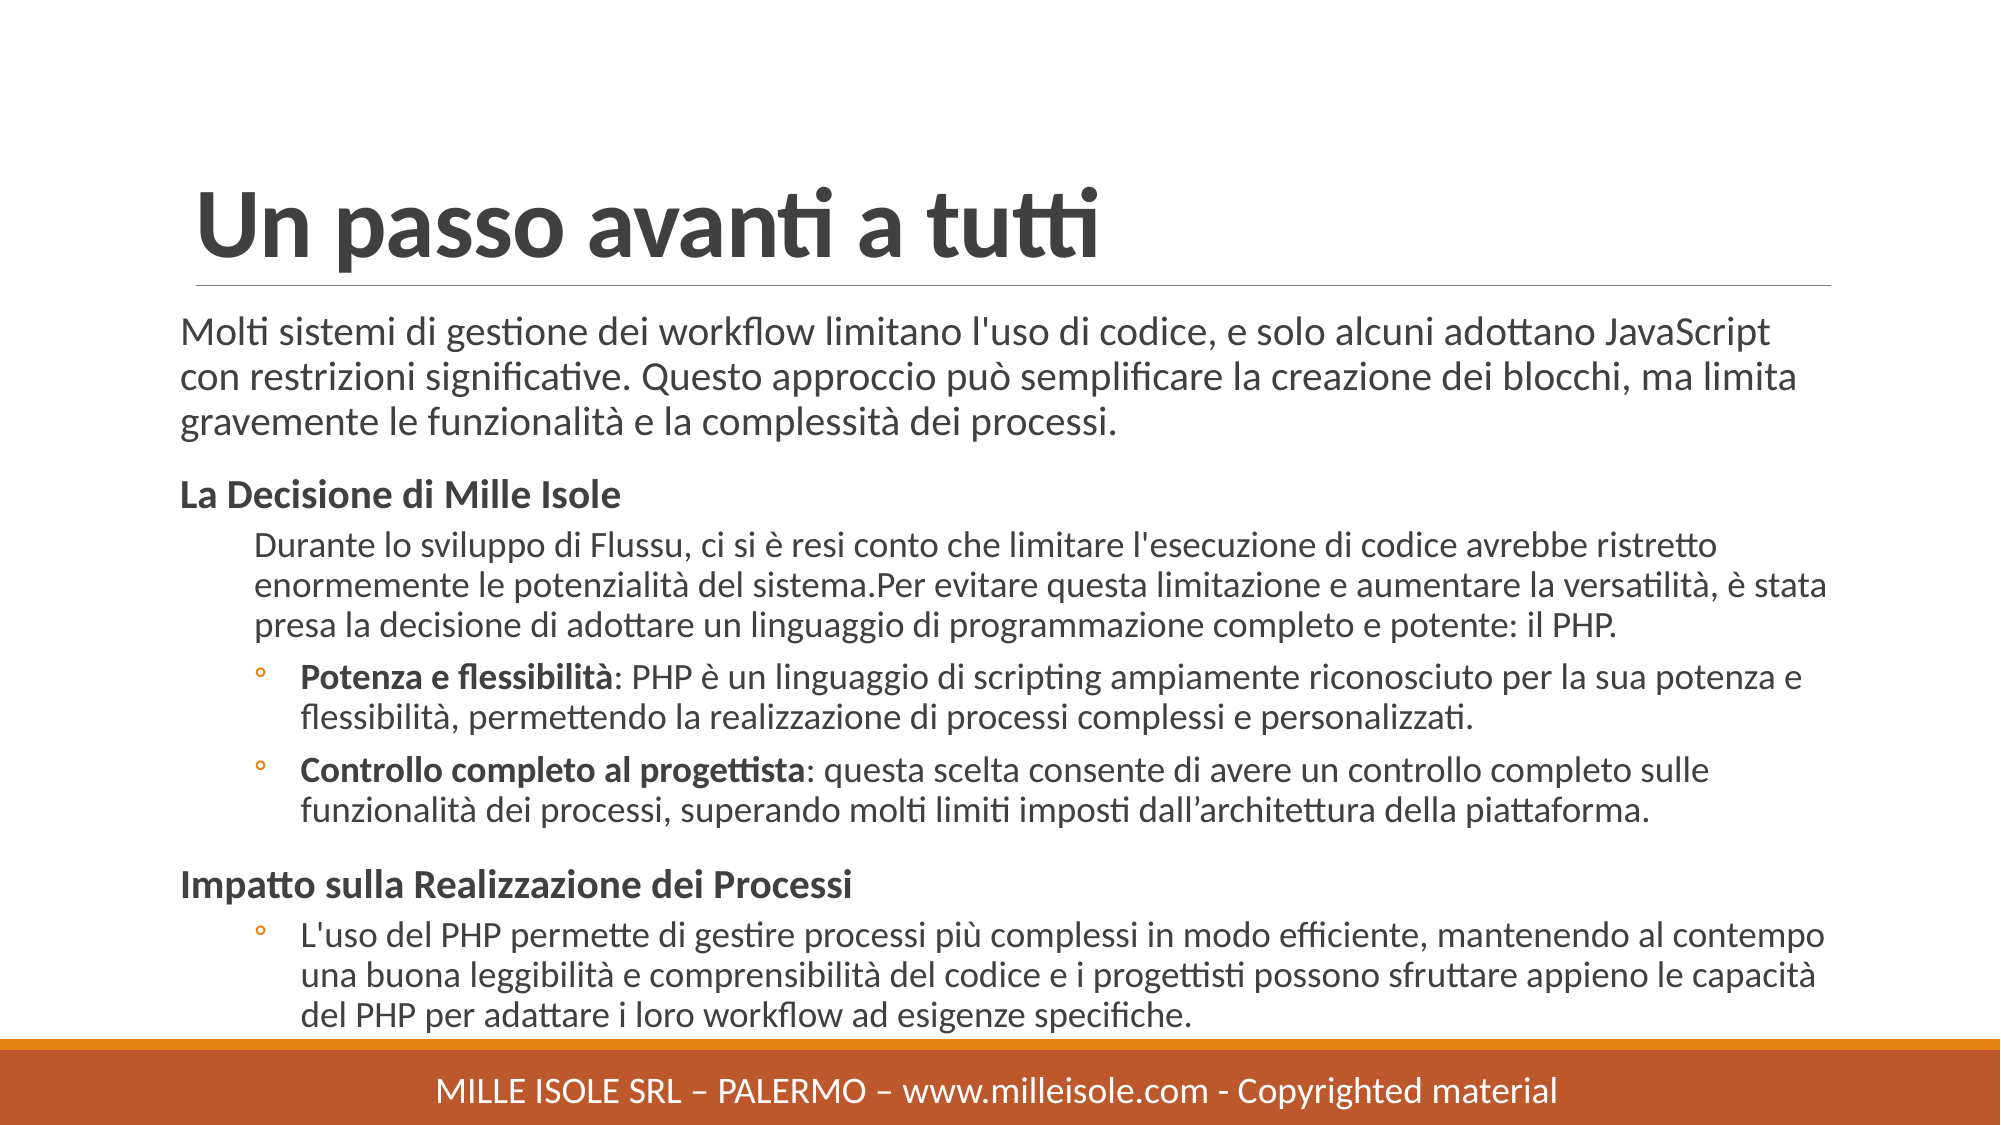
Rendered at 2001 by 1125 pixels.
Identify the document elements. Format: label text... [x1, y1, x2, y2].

list Molti sistemi di gestione dei workflow limitano l'uso di codice, e solo alcuni adottano JavaScript con restrizioni significative. Questo approccio può semplificare la creazione dei blocchi, ma limita gravemente le funzionalità e la complessità dei processi. La Decisione di Mille Isole Durante lo sviluppo di Flussu, ci si è resi conto che limitare l'esecuzione di codice avrebbe ristretto enormemente le potenzialità del sistema.Per evitare questa limitazione e aumentare la versatilità, è stata presa la decisione di adottare un linguaggio di programmazione completo e potente: il PHP. Potenza e flessibilità: PHP è un linguaggio di scripting ampiamente riconosciuto per la sua potenza e flessibilità, permettendo la realizzazione di processi complessi e personalizzati. Controllo completo al progettista: questa scelta consente di avere un controllo completo sulle funzionalità dei processi, superando molti limiti imposti dall’architettura della piattaforma. Impatto sulla Realizzazione dei Processi L'uso del PHP permette di gestire processi più complessi in modo efficiente, mantenendo al contempo una buona leggibilità e comprensibilità del codice e i progettisti possono sfruttare appieno le capacità del PHP per adattare i loro workflow ad esigenze specifiche. [180, 302, 1830, 1046]
title Un passo avanti a tutti [180, 47, 1830, 285]
